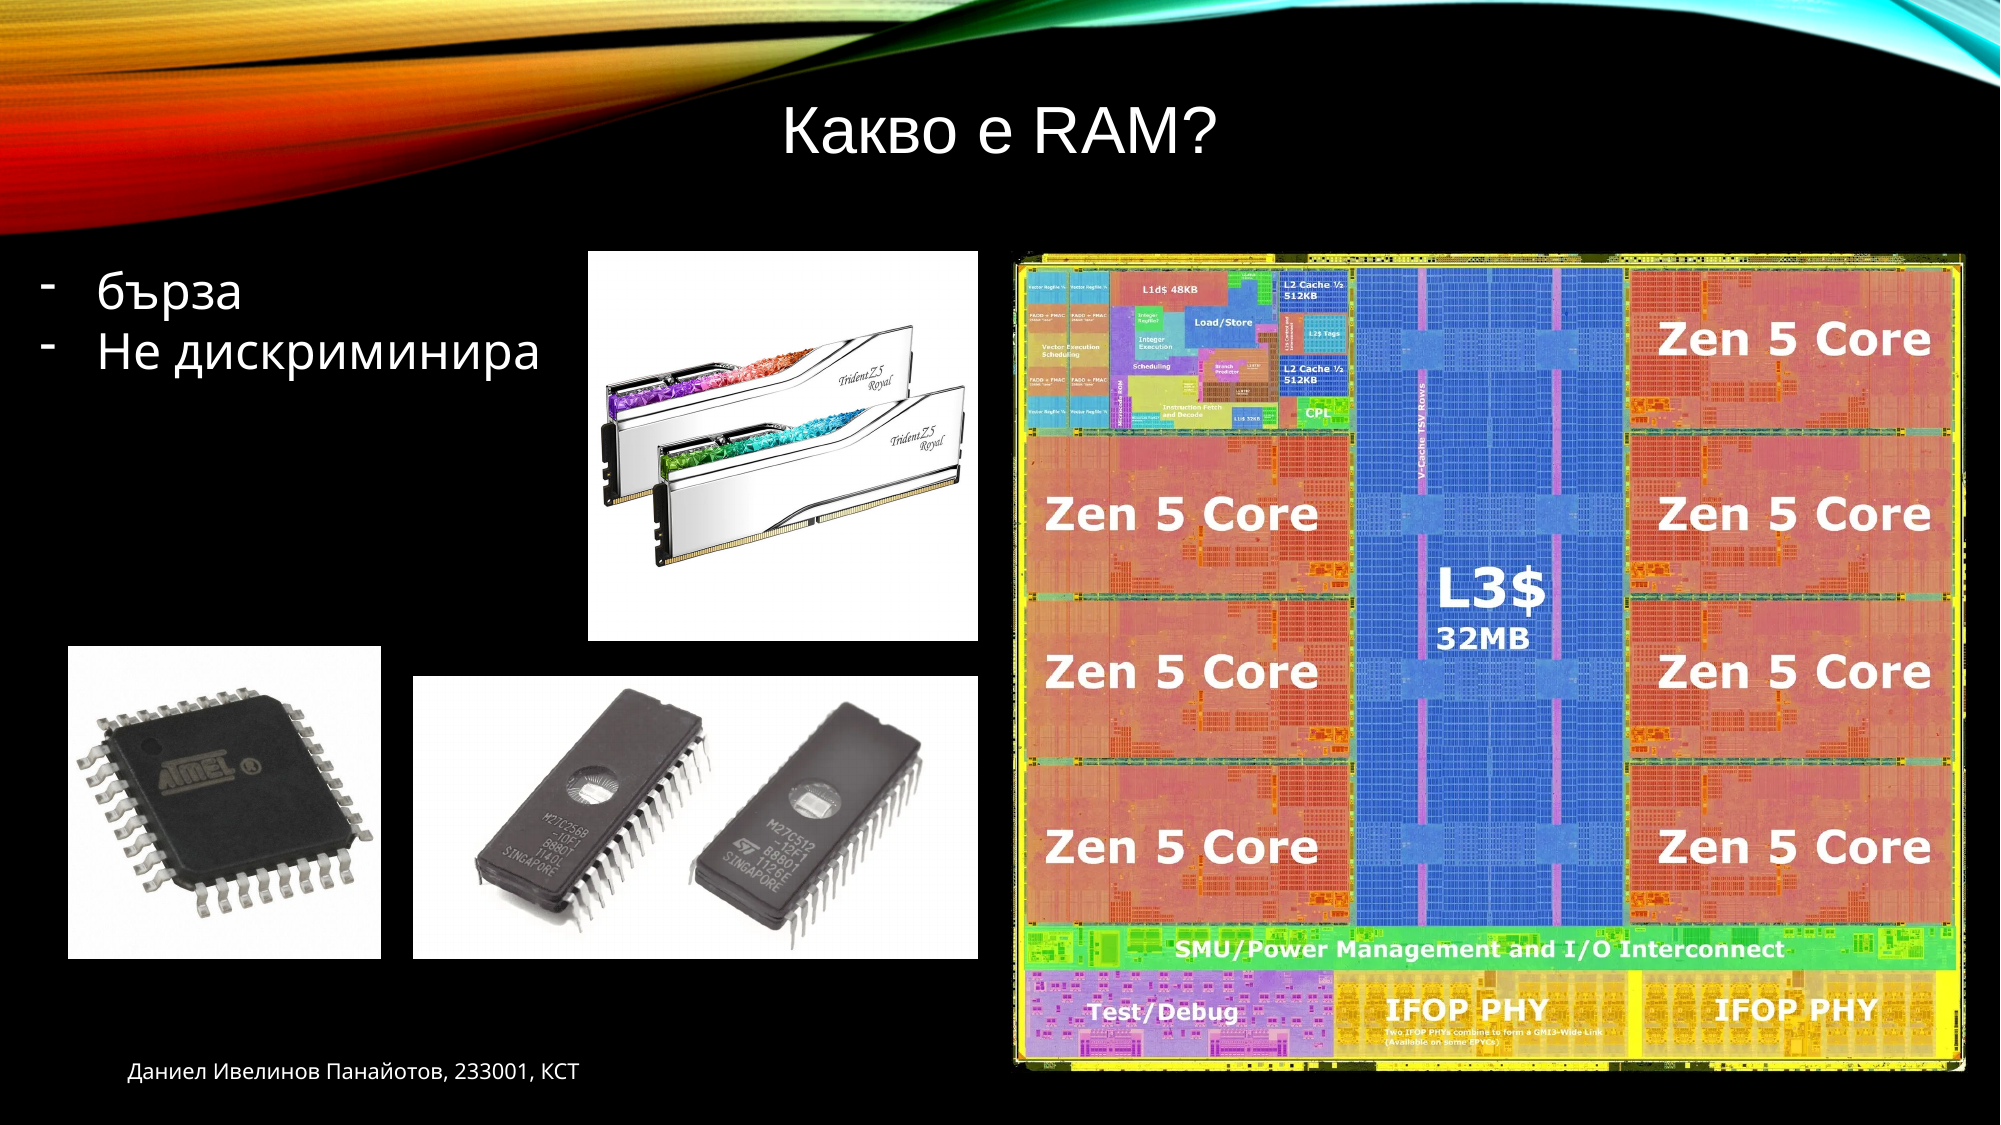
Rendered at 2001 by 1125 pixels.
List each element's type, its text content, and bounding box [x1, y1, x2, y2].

picture [68, 646, 381, 959]
picture [0, 0, 2000, 237]
picture [588, 251, 978, 642]
picture [1010, 251, 1968, 1073]
text_box Какво е RAM? [709, 79, 1291, 175]
footer Даниел Ивелинов Панайотов, 233001, КСТ [112, 1042, 1388, 1103]
text_box бърза Не дискриминира [24, 251, 588, 447]
picture [413, 676, 978, 959]
